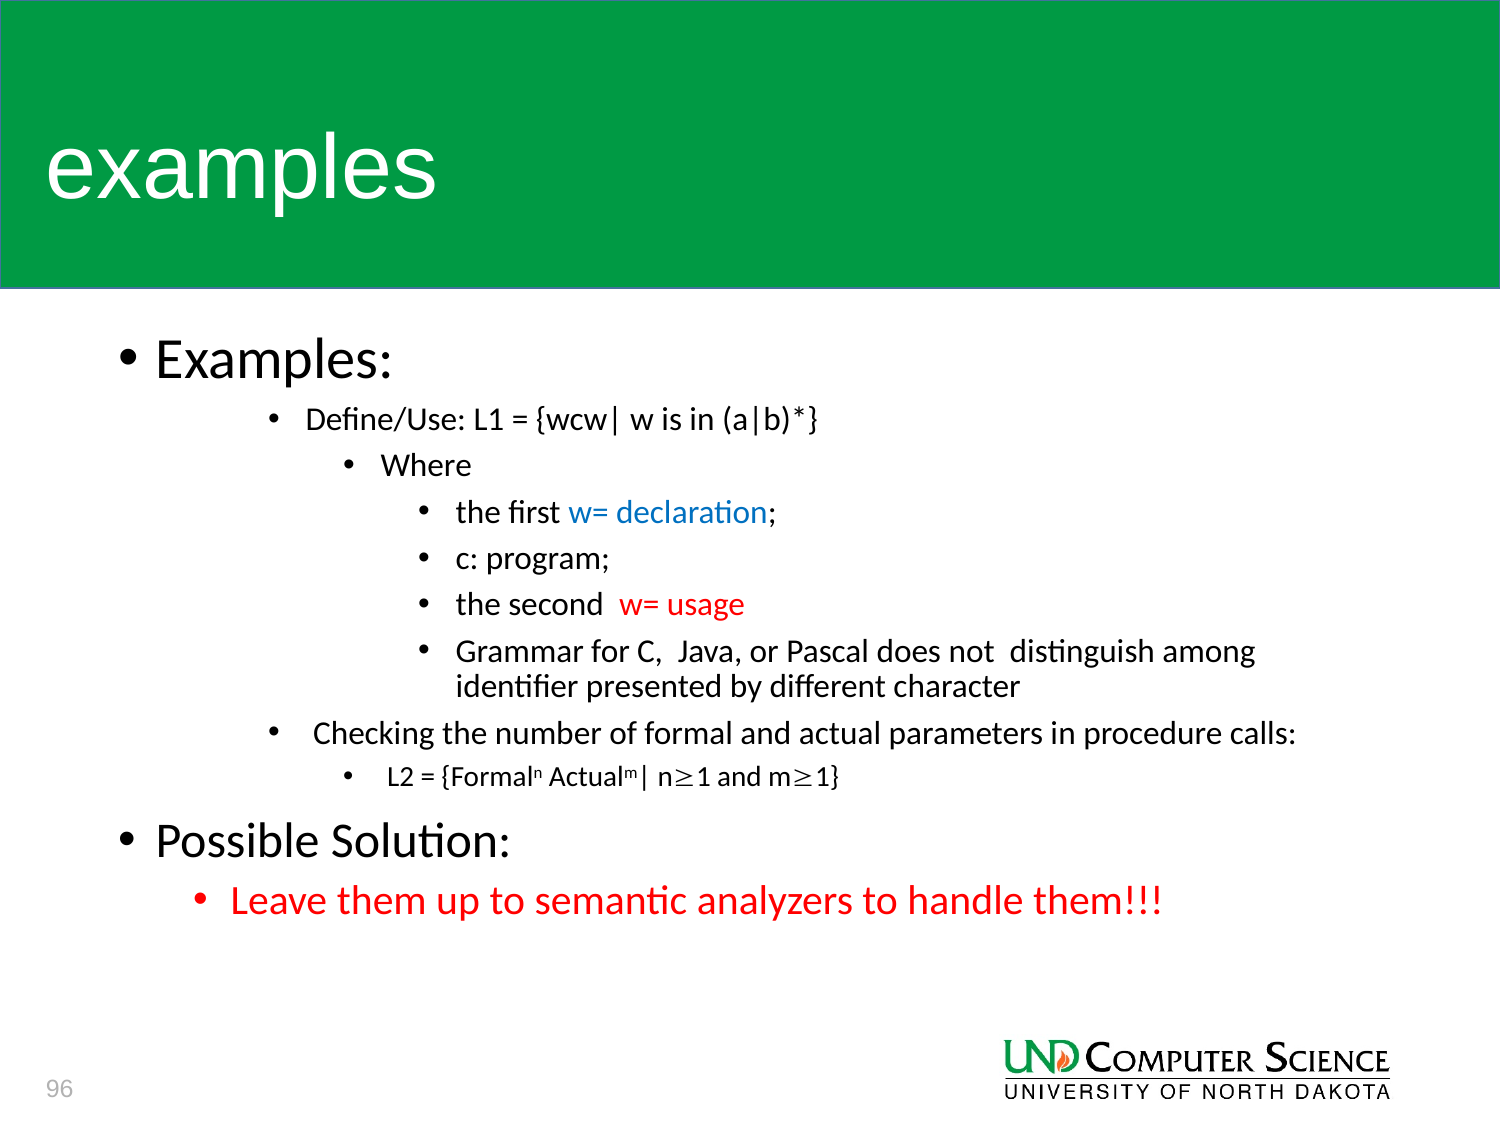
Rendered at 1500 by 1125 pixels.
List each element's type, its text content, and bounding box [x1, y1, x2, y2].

title examples [30, 59, 1397, 278]
picture [999, 1034, 1397, 1104]
slide_number 96 [30, 1057, 381, 1118]
list Examples: Define/Use: L1 = {wcw| w is in (a|b)*} Where the first w= declaration; c: program; the second w= usage Grammar for C, Java, or Pascal does not distinguish among identifier presented by different character Checking the number of formal and actual parameters in procedure calls: L2 = {Formaln Actualm| n1 and m1} Possible Solution: Leave them up to semantic analyzers to handle them!!! [103, 320, 1397, 1014]
